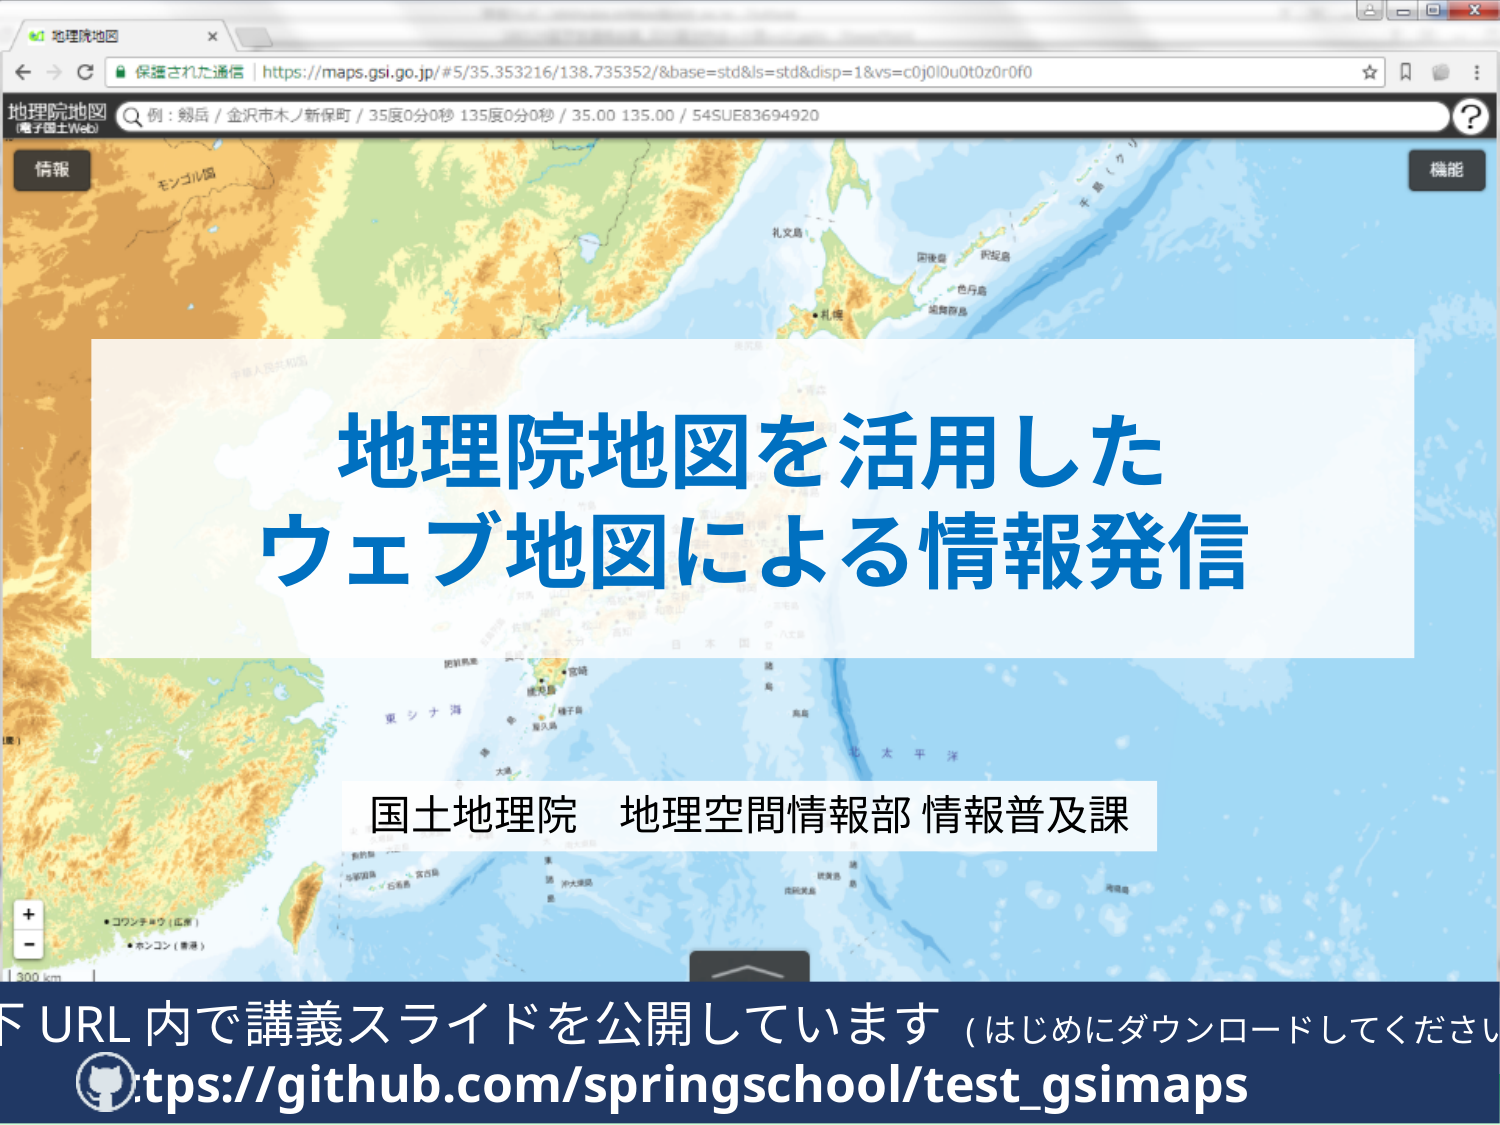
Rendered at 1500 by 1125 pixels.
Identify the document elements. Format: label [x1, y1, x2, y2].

picture [0, 0, 1500, 981]
text_box [0, 981, 1500, 1124]
